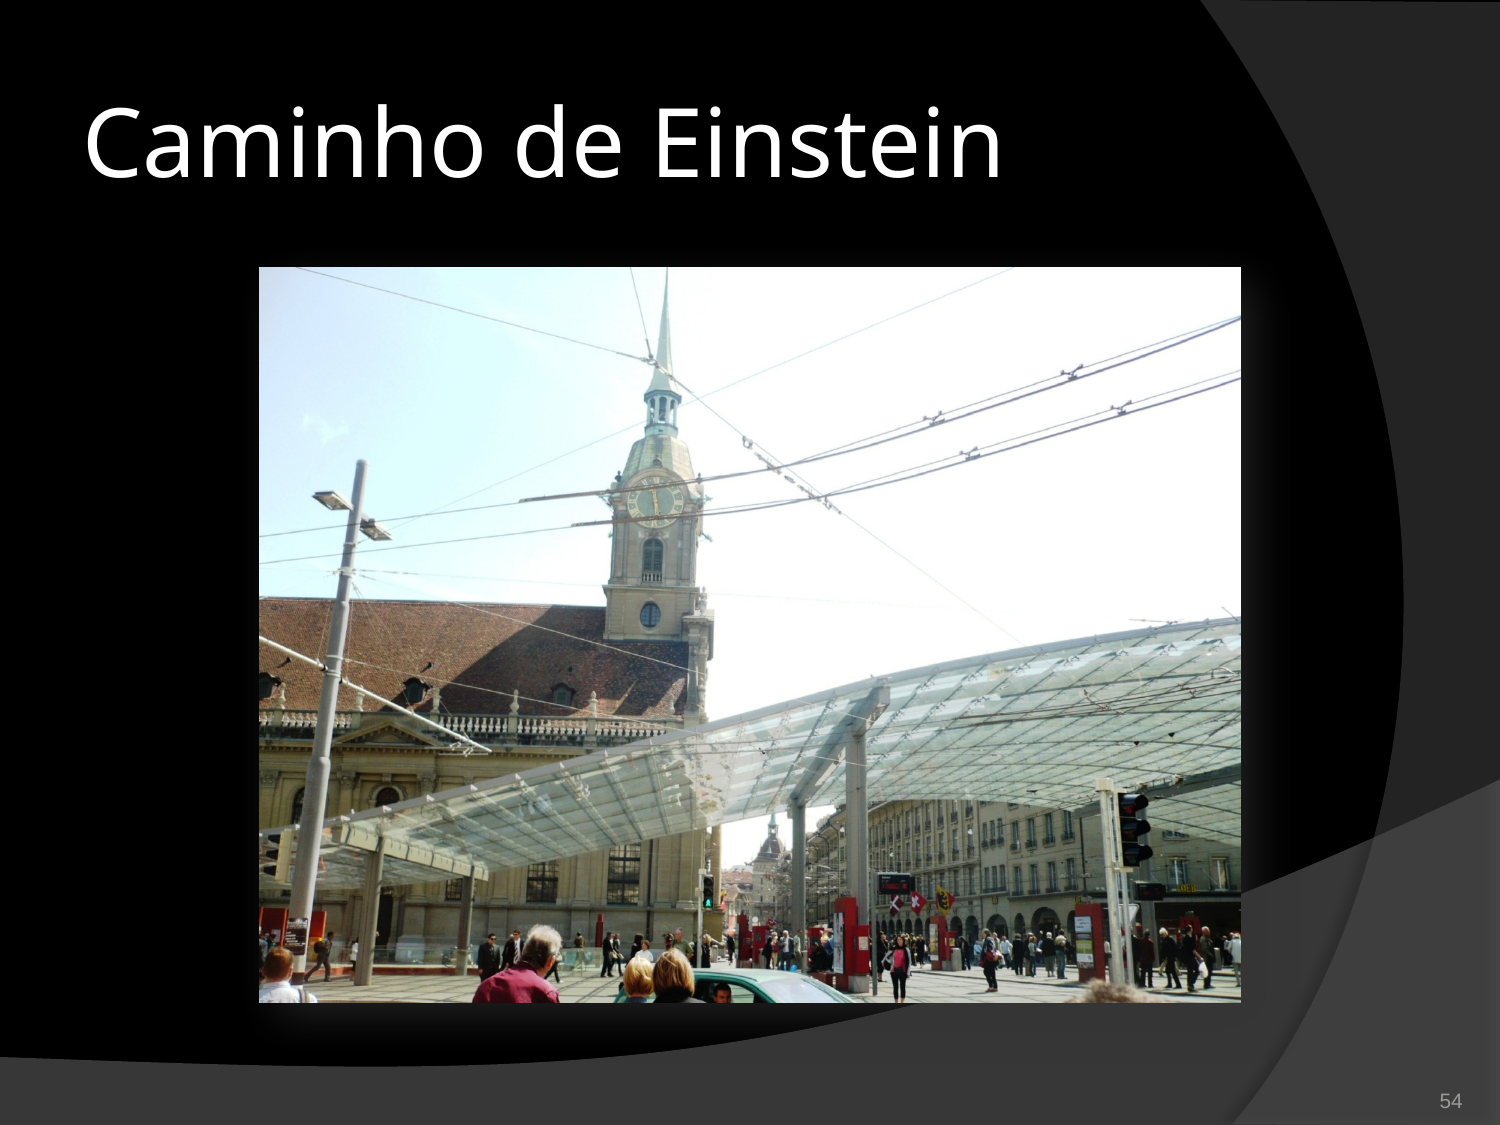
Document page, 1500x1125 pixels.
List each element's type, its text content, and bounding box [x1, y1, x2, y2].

slide_number 54 [1337, 1053, 1463, 1114]
title Caminho de Einstein [75, 45, 1300, 233]
picture [259, 266, 1241, 1003]
